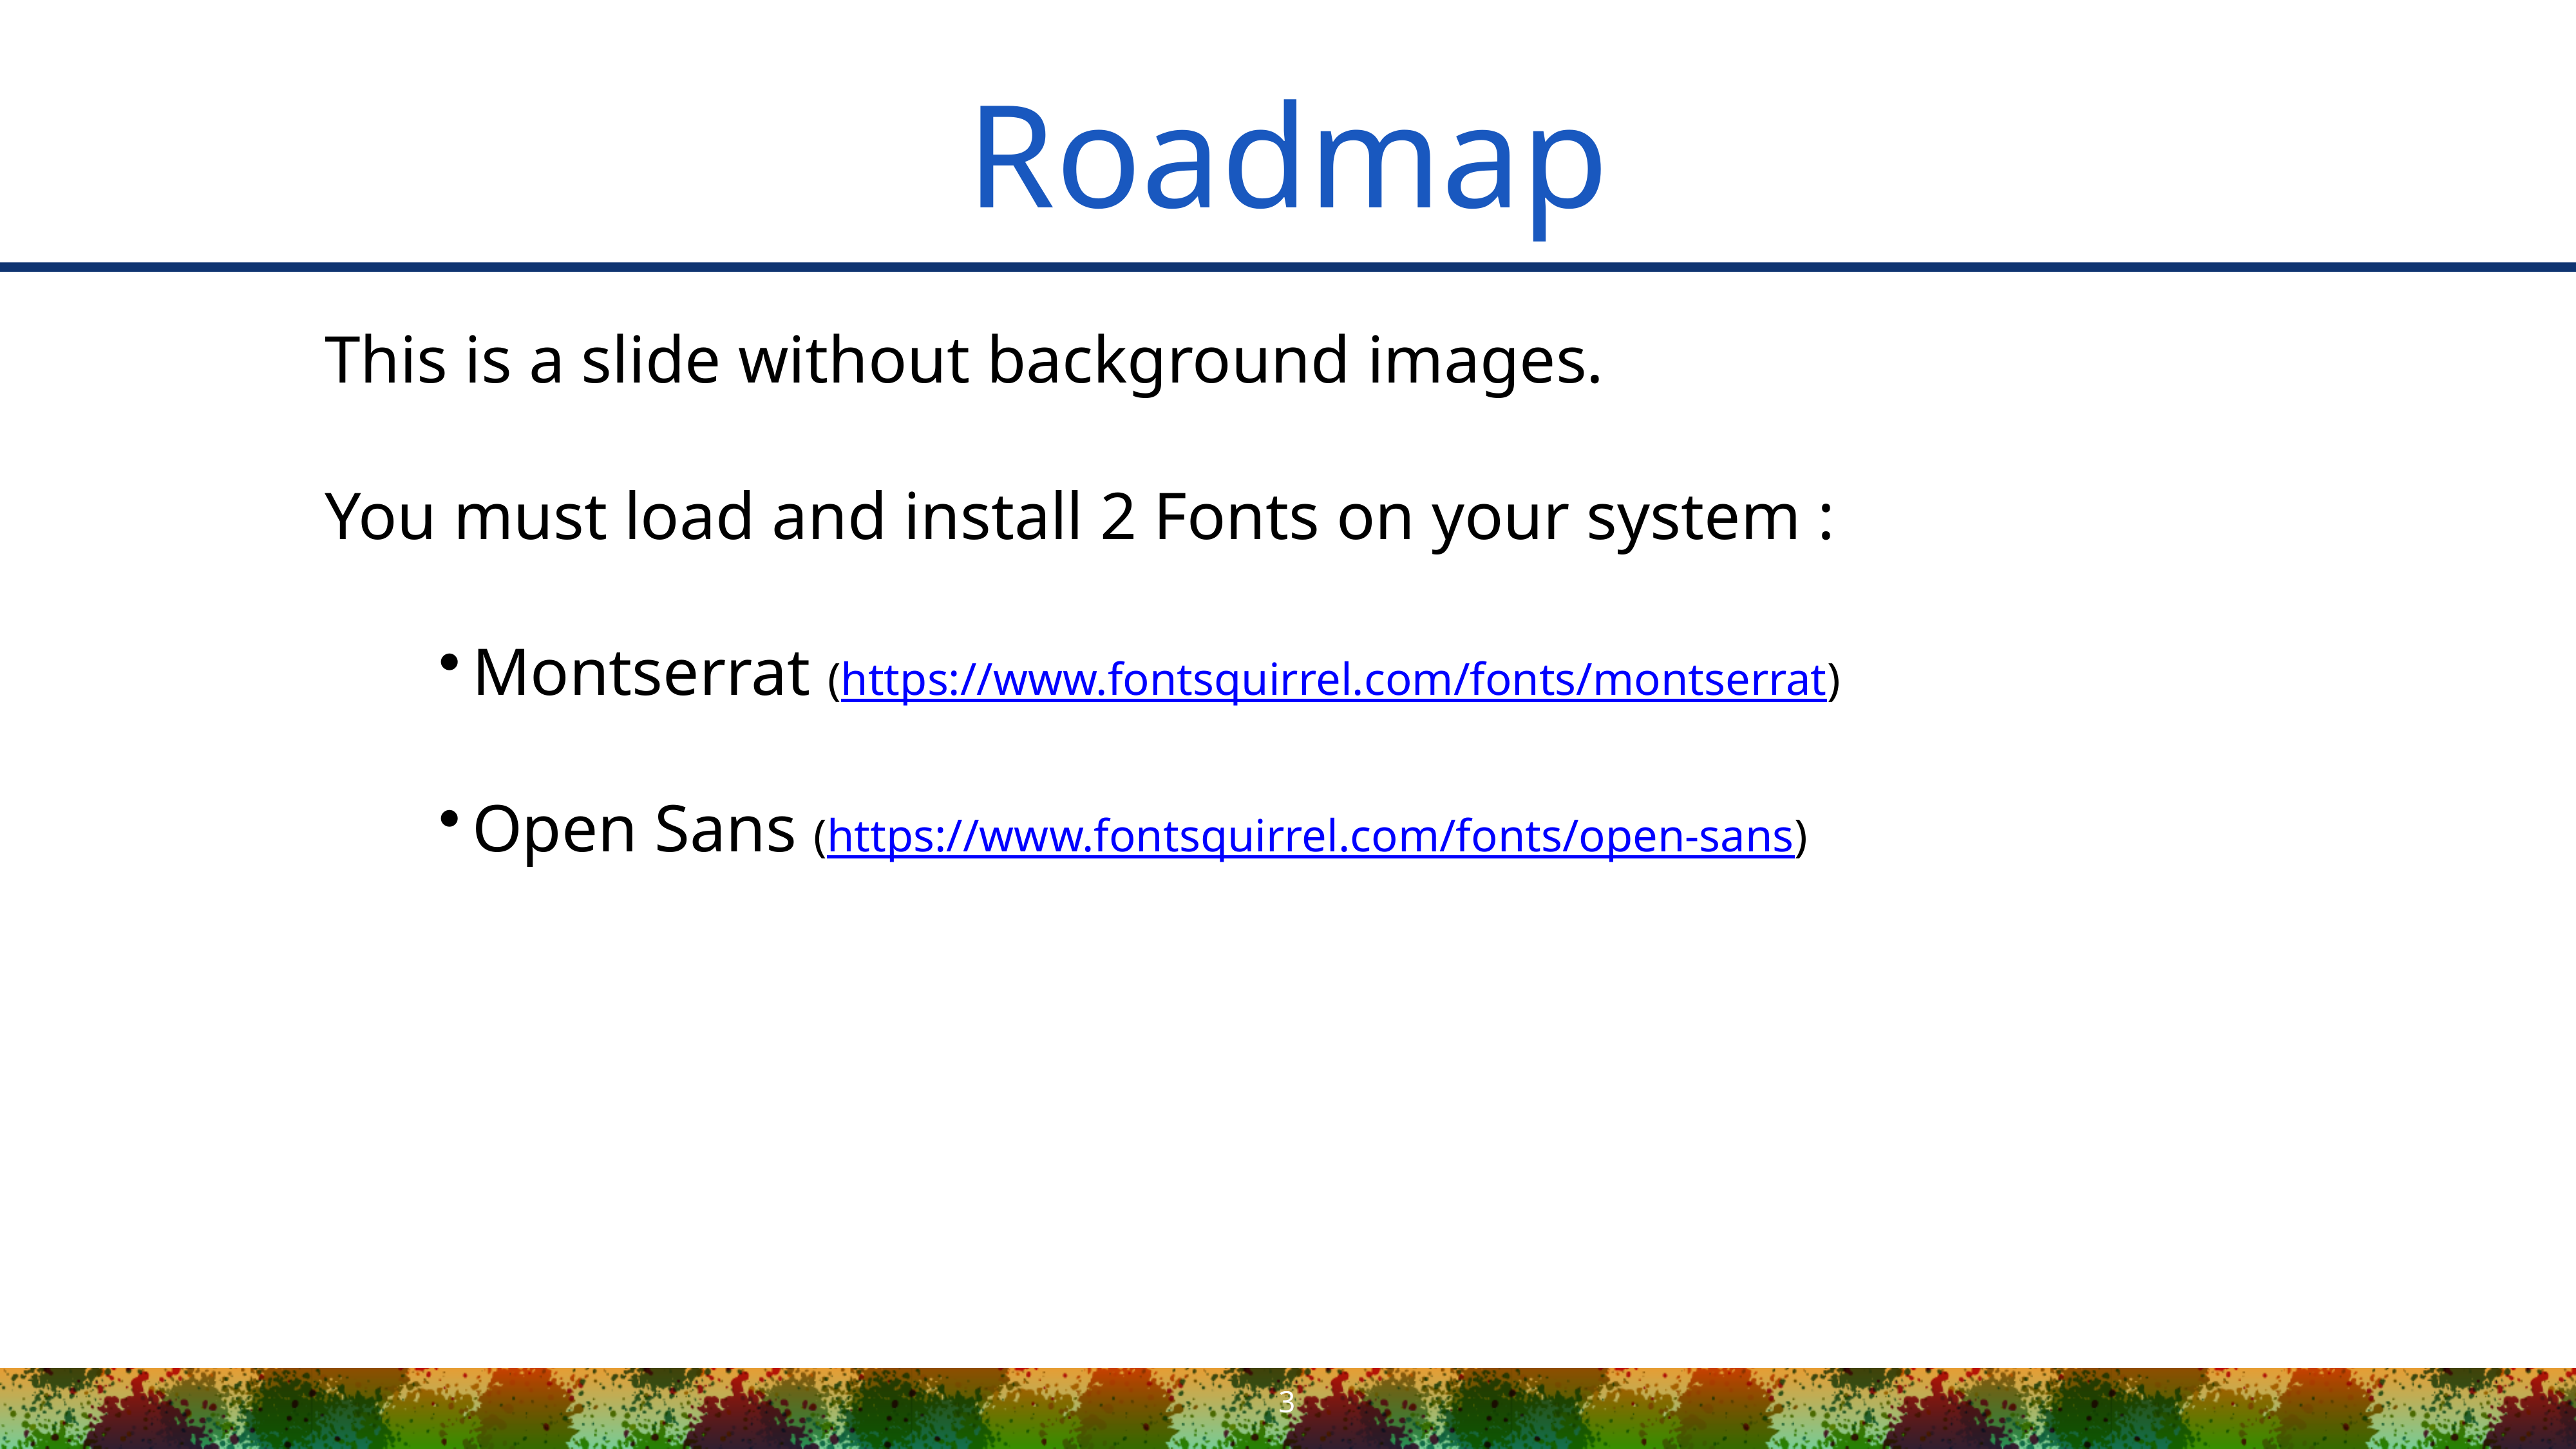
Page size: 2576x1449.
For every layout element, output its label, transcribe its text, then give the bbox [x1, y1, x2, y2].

list This is a slide without background images. You must load and install 2 Fonts on your system : Montserrat (https://www.fontsquirrel.com/fonts/montserrat) Open Sans (https://www.fontsquirrel.com/fonts/open-sans) [317, 310, 2307, 1326]
slide_number 3 [1270, 1375, 1304, 1427]
title Roadmap [510, 14, 2066, 288]
picture [0, 1368, 2576, 1449]
